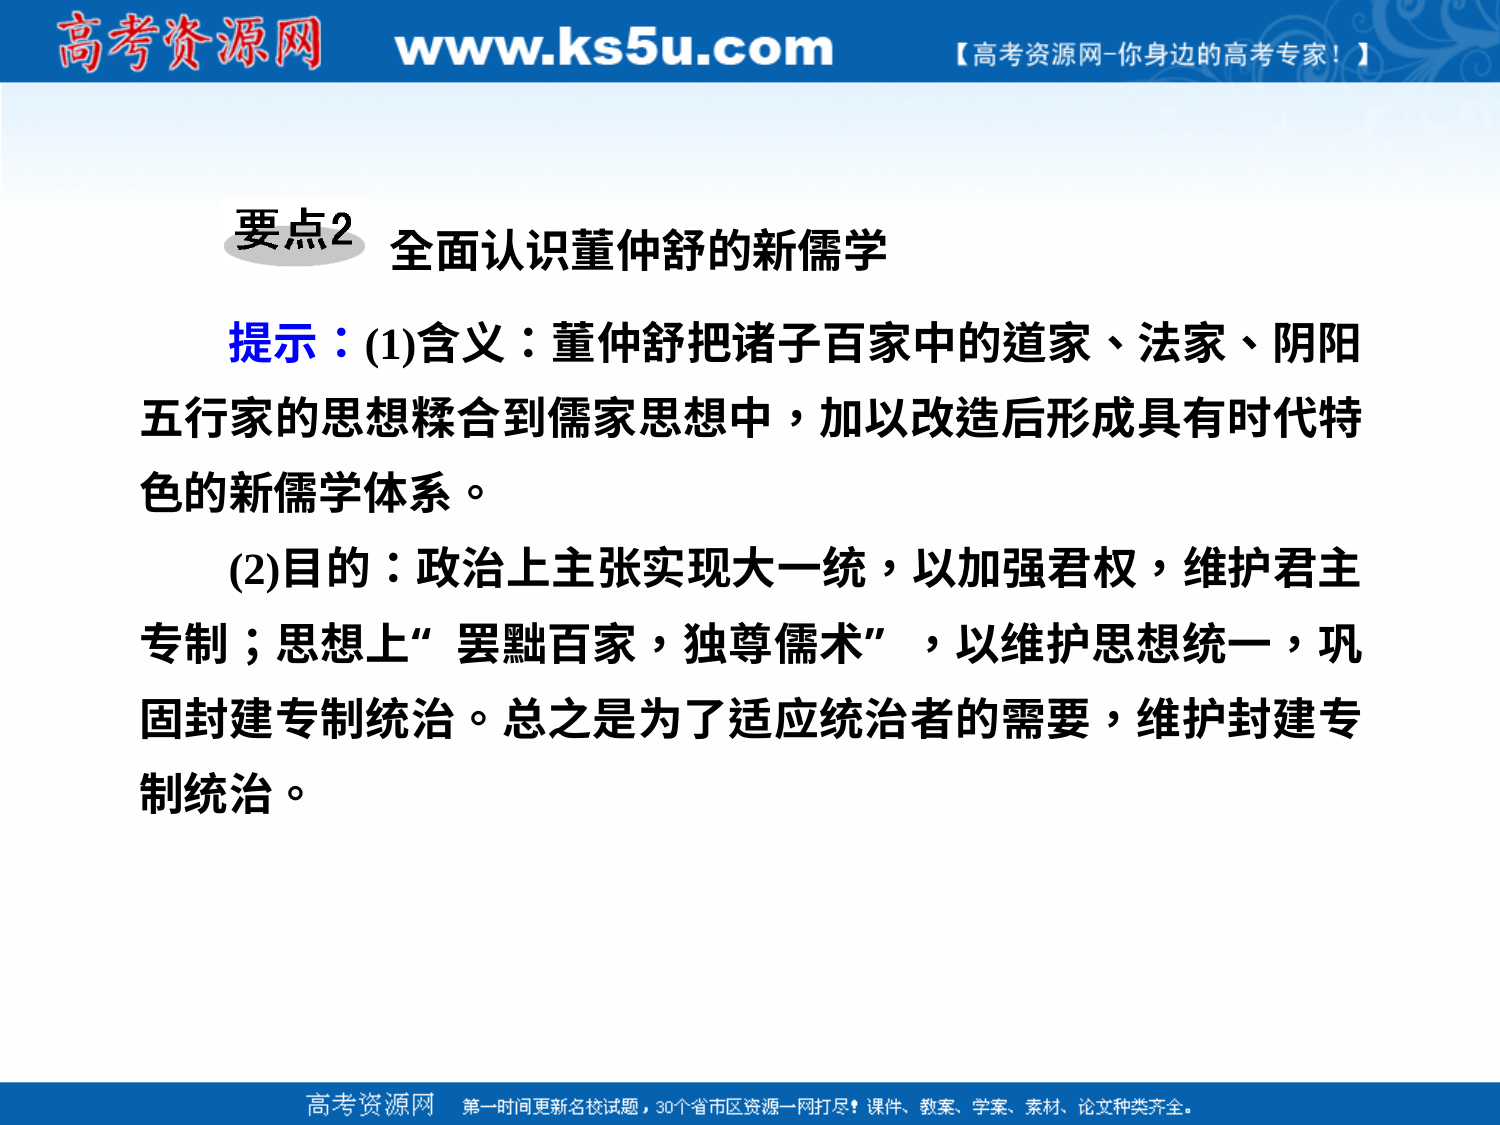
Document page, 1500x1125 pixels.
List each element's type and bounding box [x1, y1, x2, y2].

picture [0, 0, 1500, 1125]
text_box [129, 197, 1378, 1007]
text_box [139, 314, 1365, 842]
